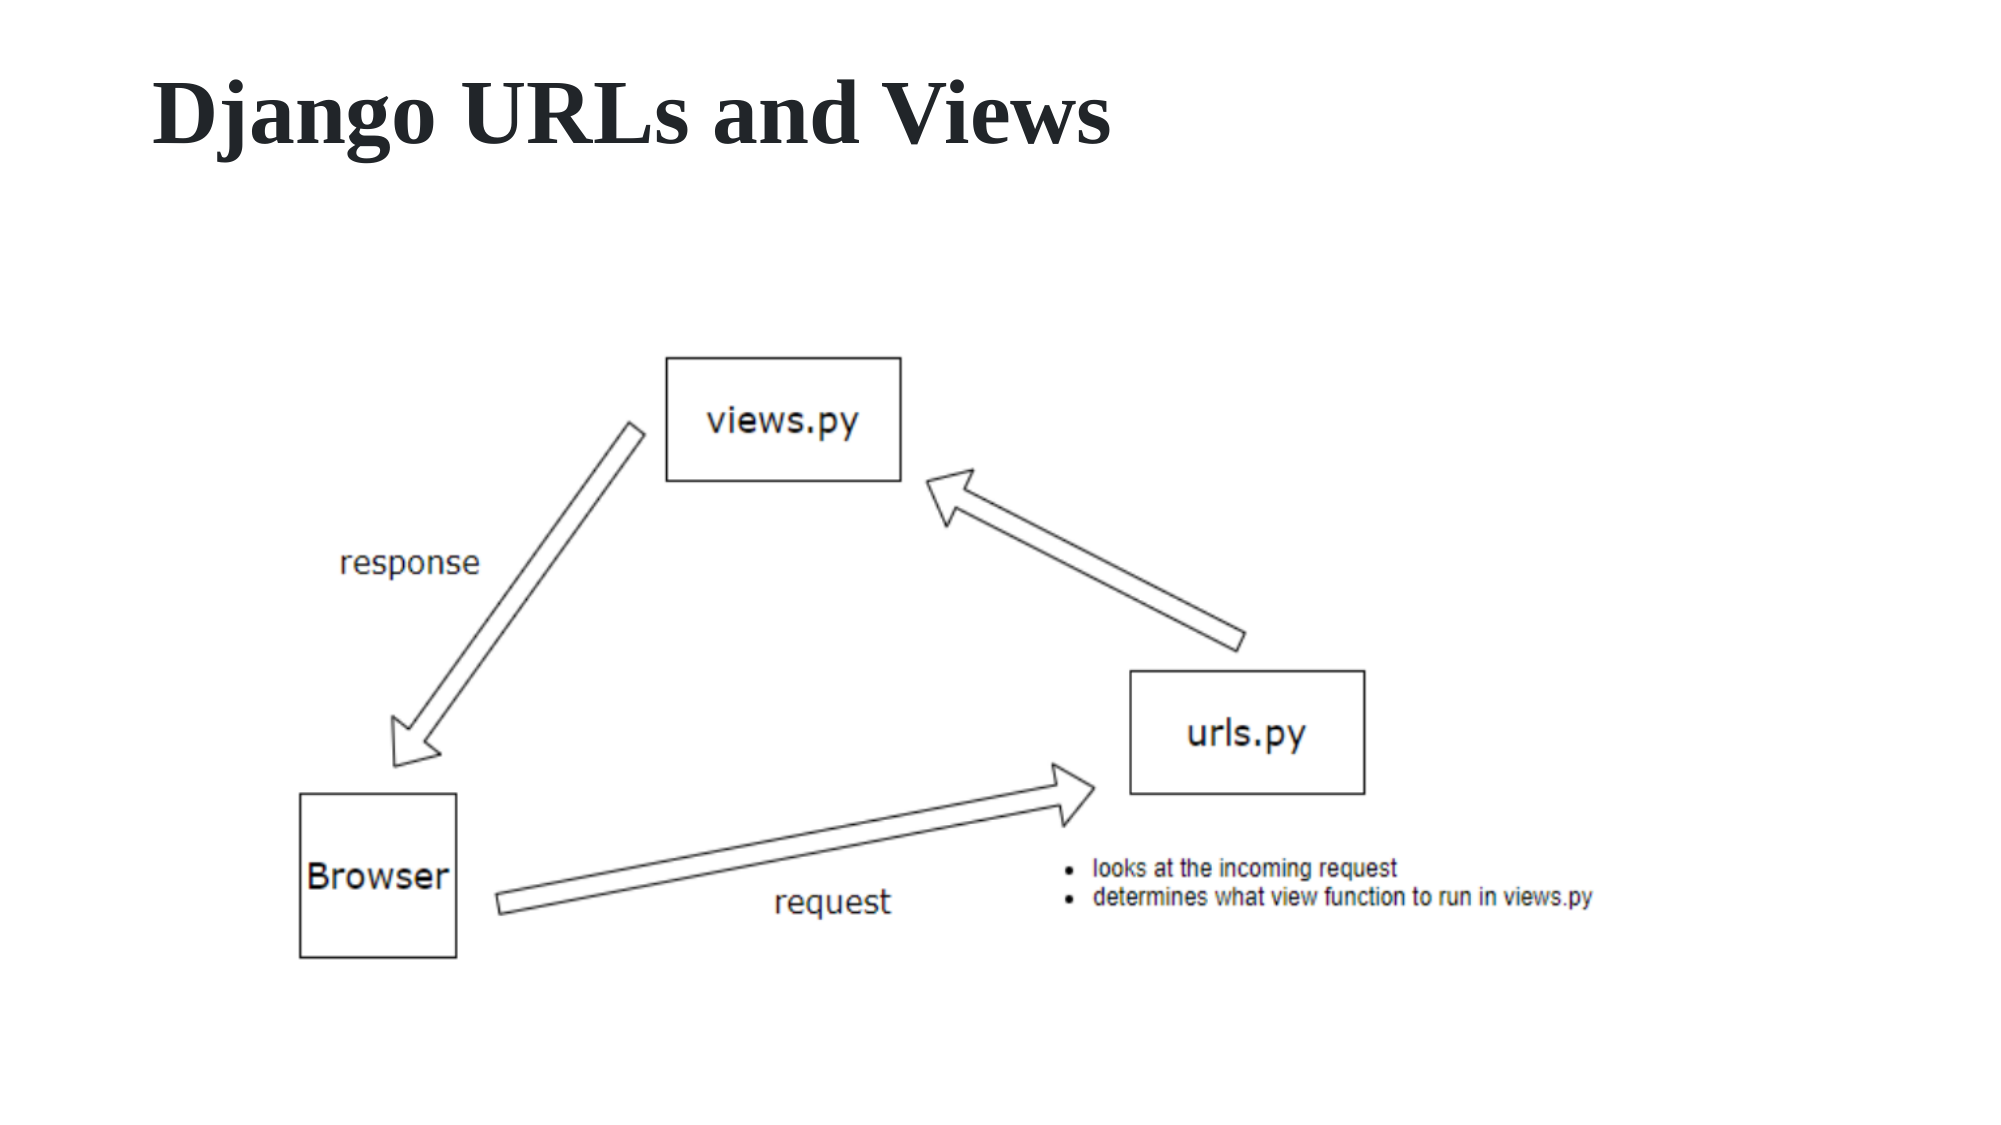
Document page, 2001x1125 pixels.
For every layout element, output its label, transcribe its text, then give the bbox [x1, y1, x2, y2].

title Django URLs and Views [137, 59, 1863, 278]
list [269, 314, 1612, 1011]
